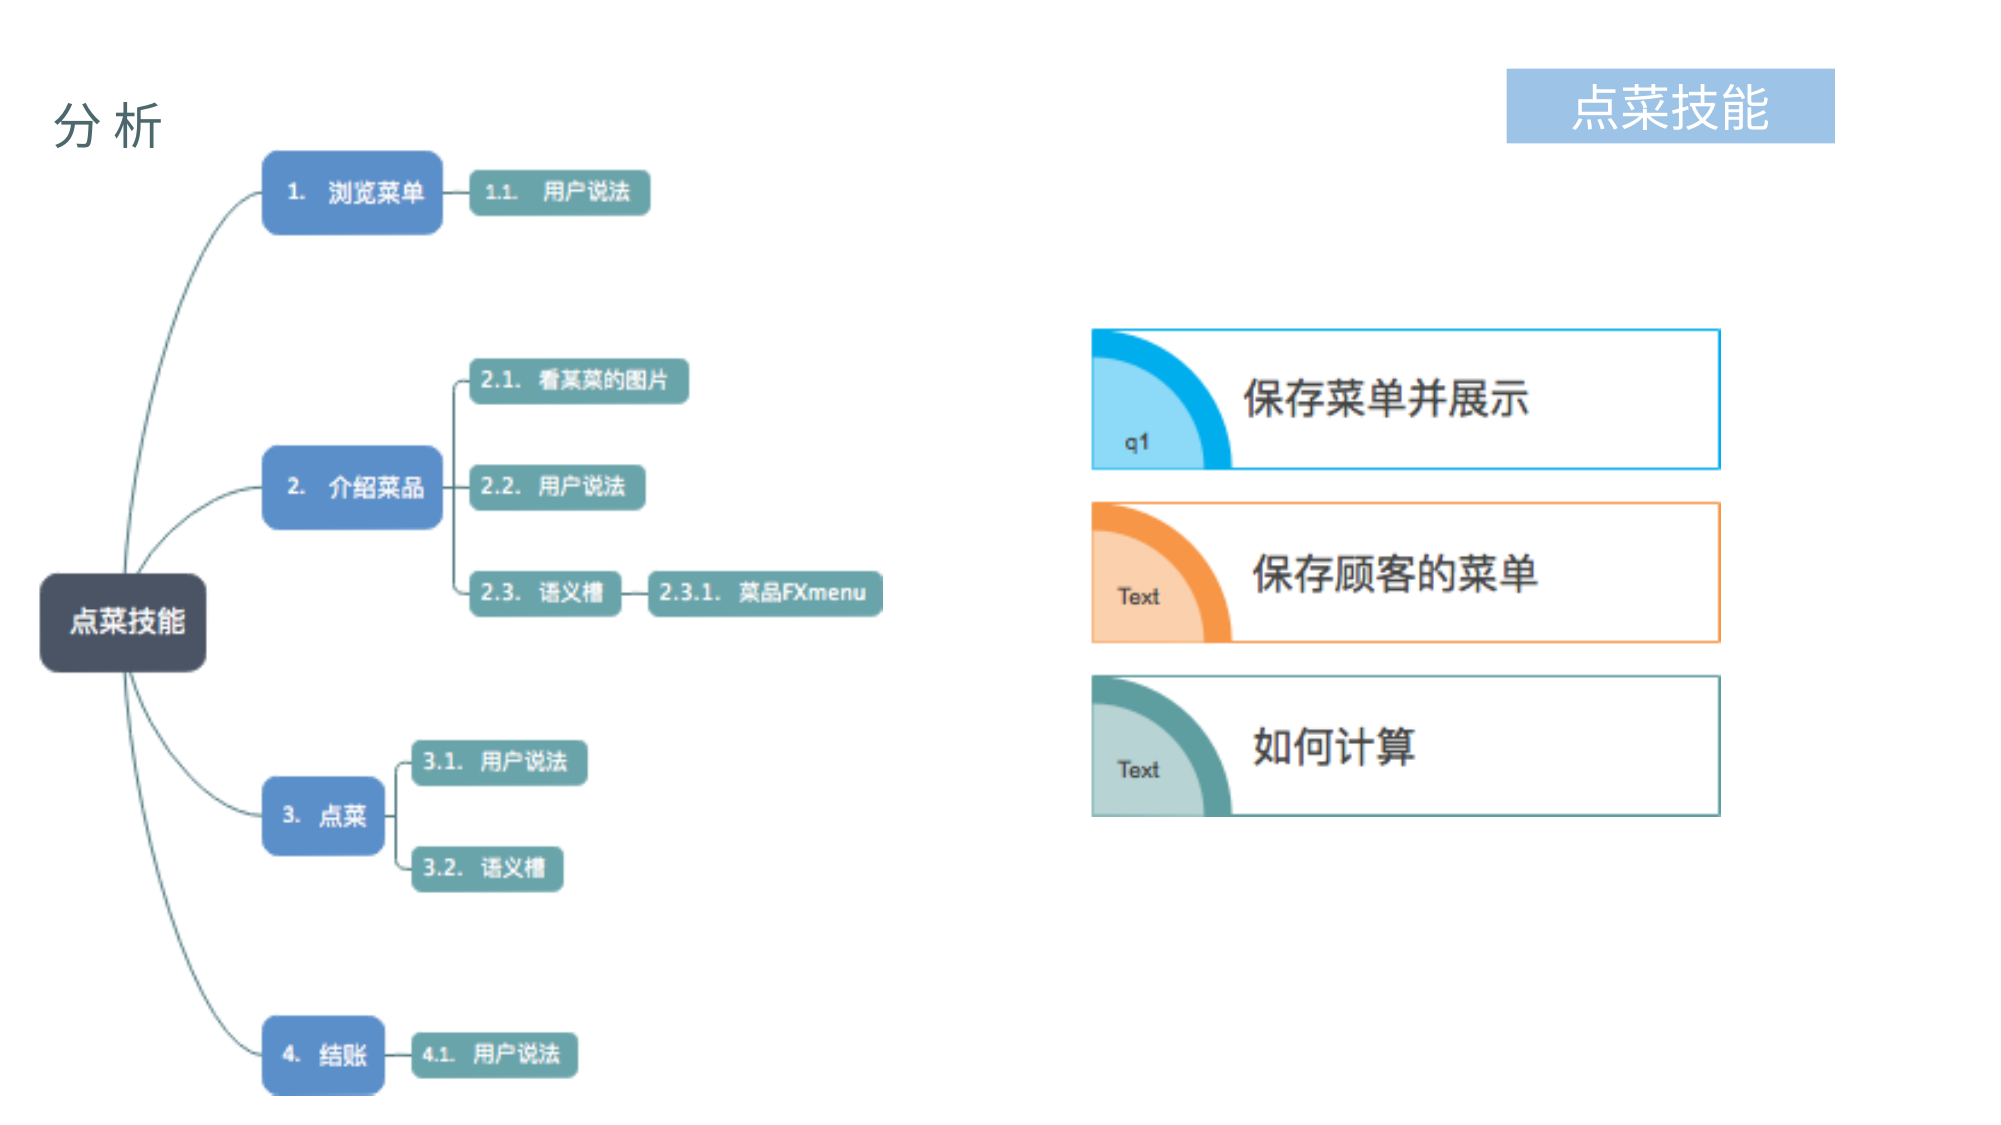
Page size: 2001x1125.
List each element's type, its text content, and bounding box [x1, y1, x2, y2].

picture [1090, 327, 1721, 817]
text_box 点菜技能 [1506, 68, 1835, 144]
text_box 分 析 [38, 57, 402, 149]
picture [38, 149, 883, 1096]
